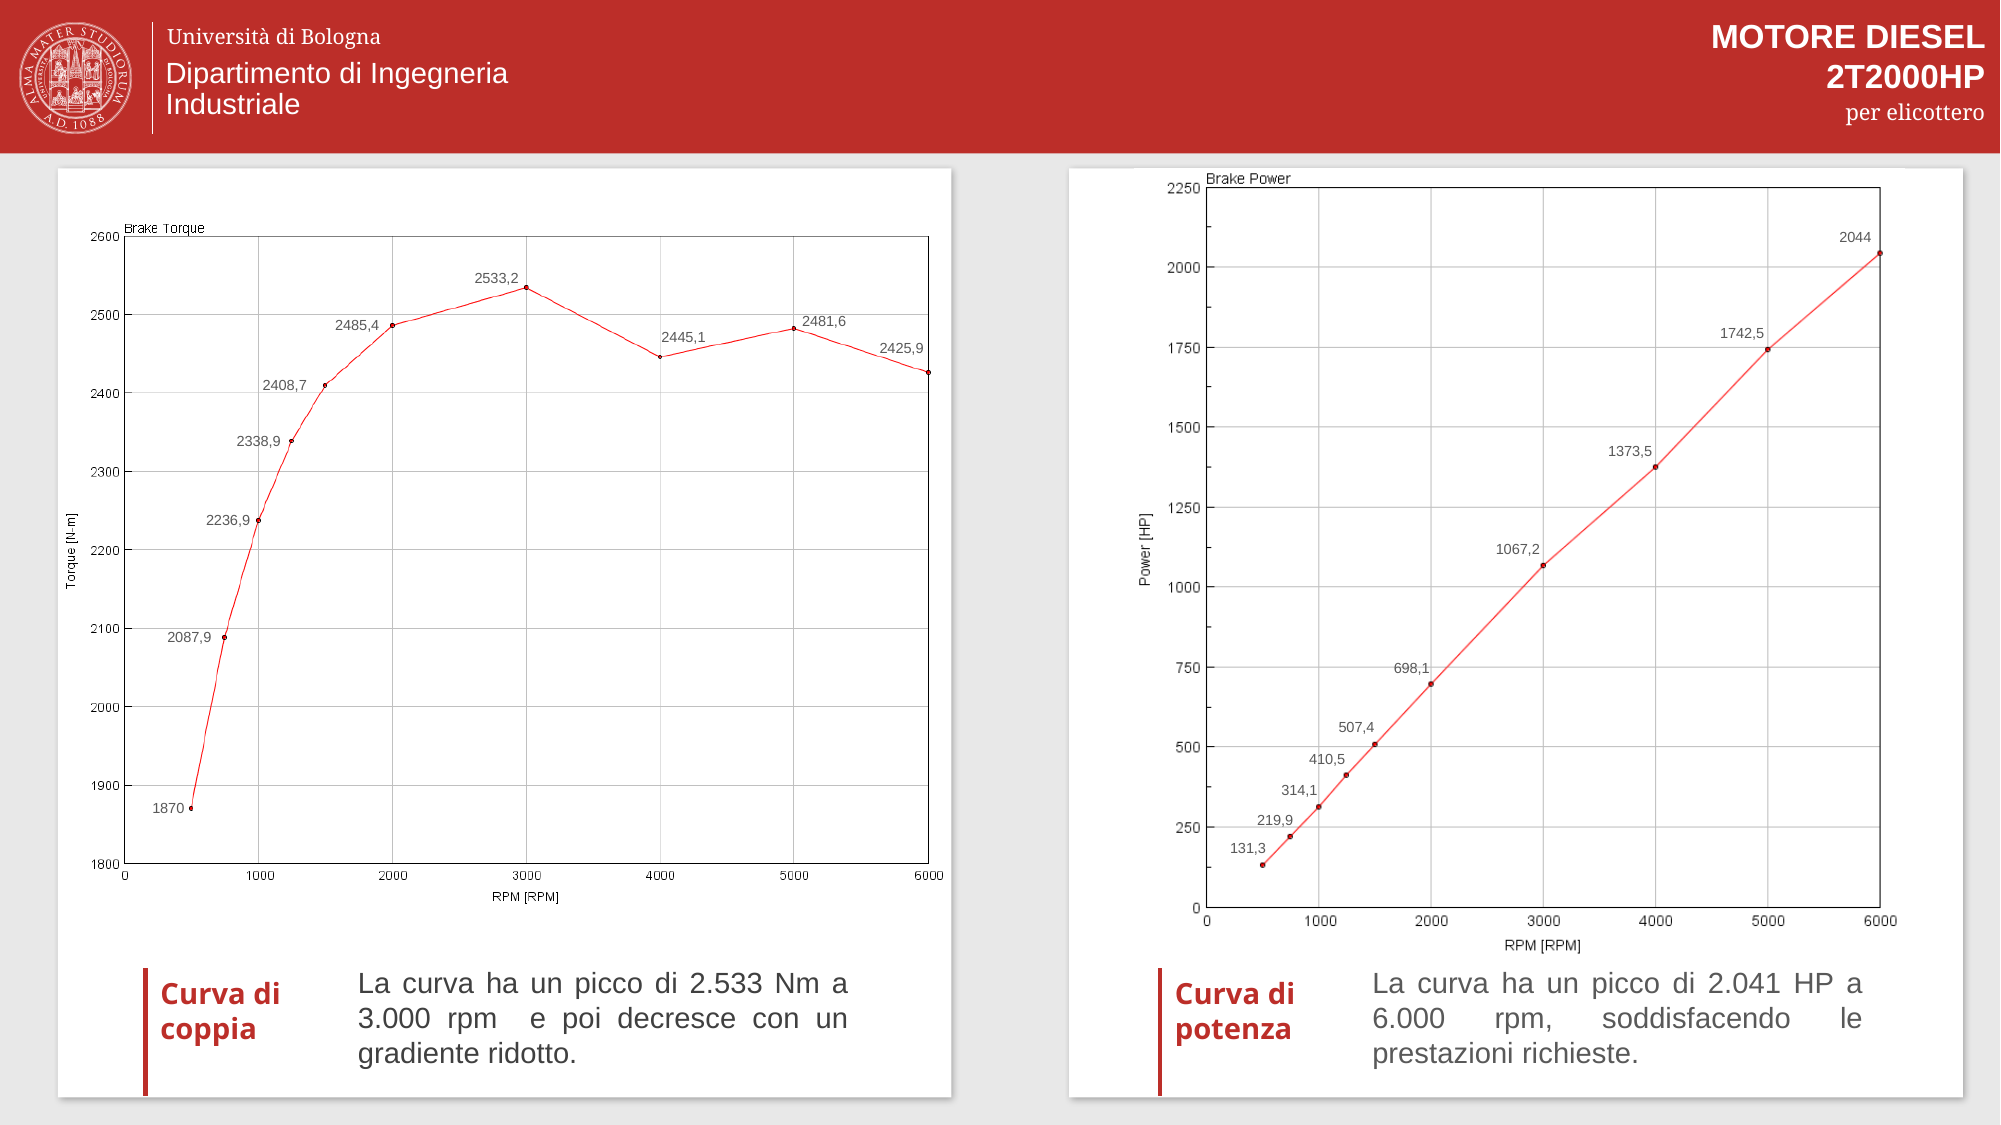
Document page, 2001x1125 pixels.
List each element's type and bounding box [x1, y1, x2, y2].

text_box [1069, 168, 1963, 1098]
text_box [1691, 7, 2000, 135]
text_box [0, 0, 2000, 154]
text_box [57, 168, 952, 1098]
